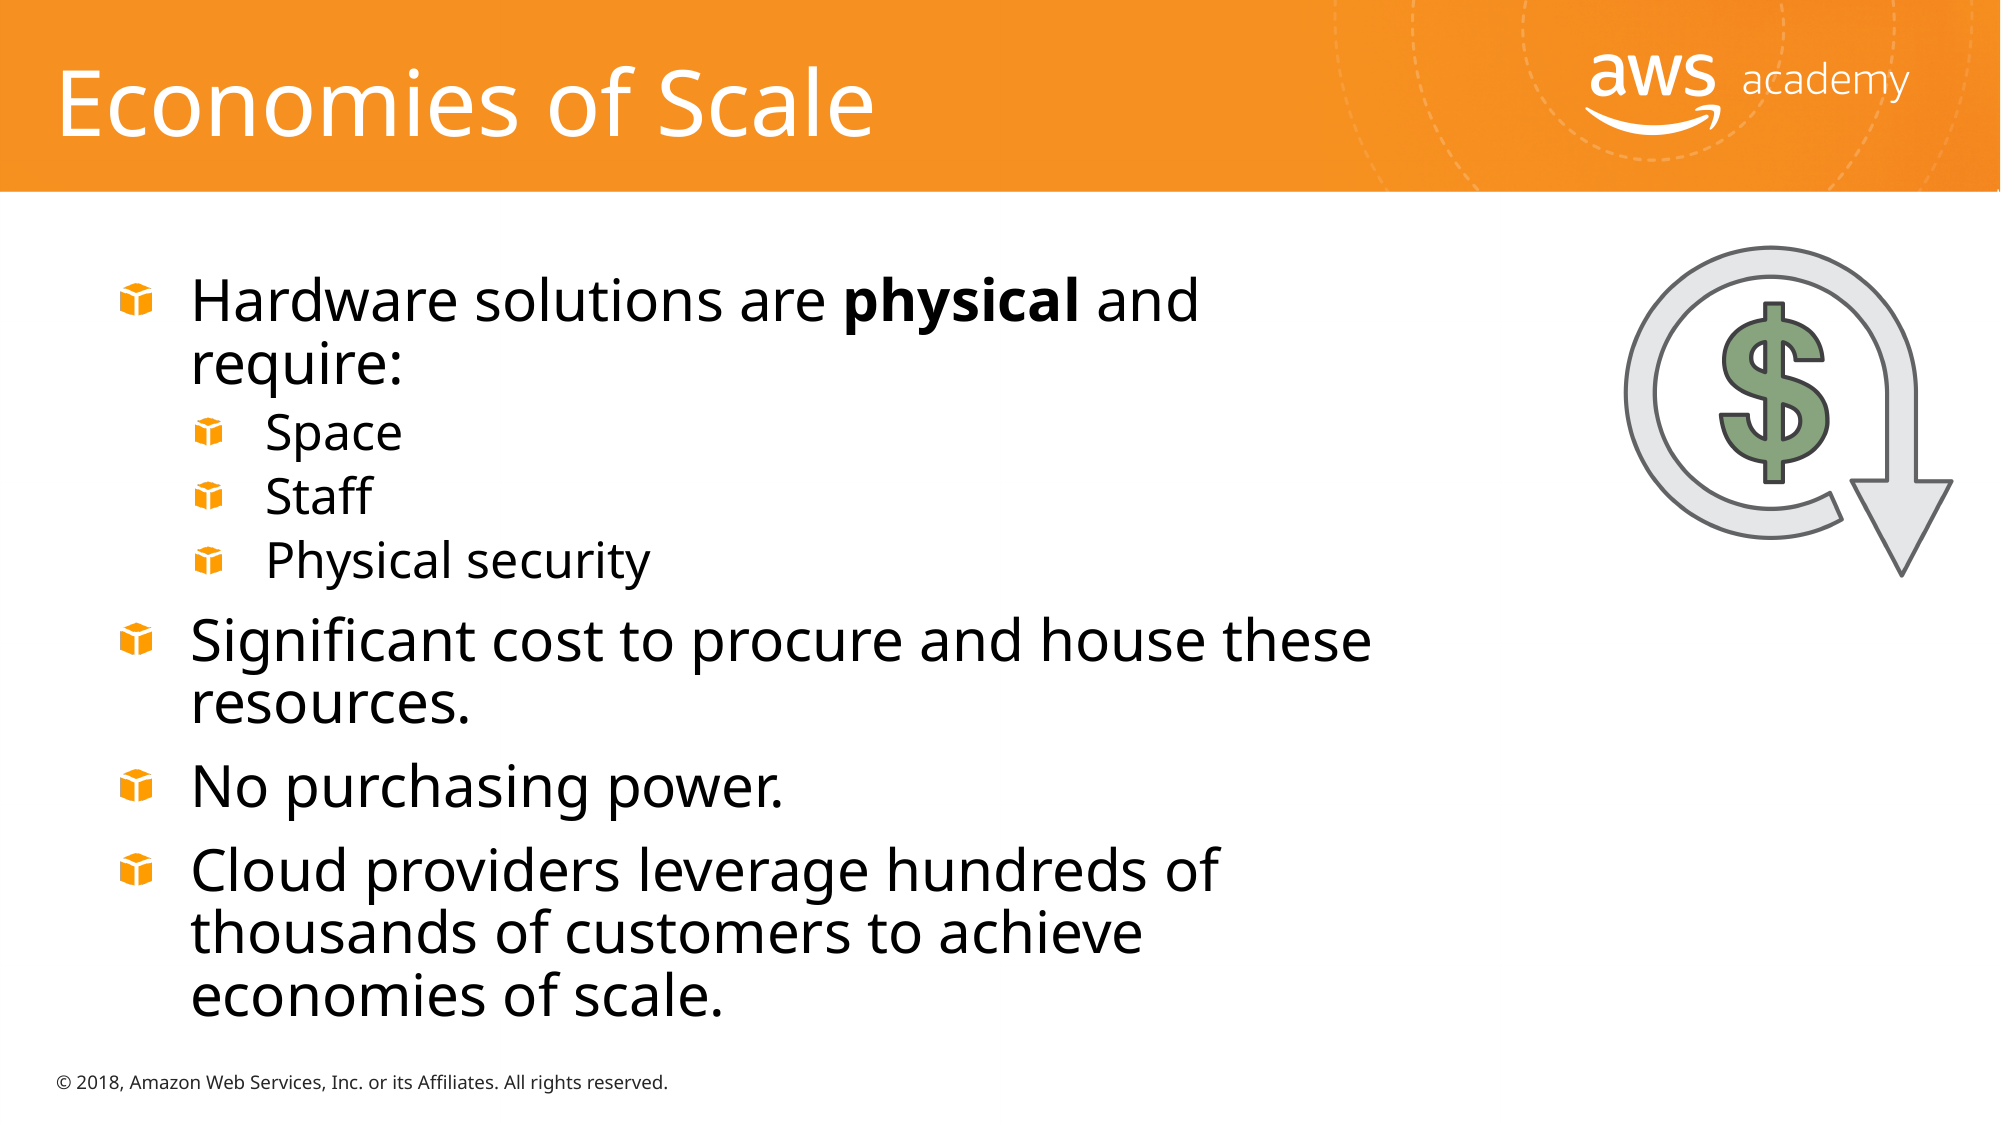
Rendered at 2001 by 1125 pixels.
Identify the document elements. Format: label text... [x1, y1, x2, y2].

title Economies of Scale [39, 43, 1569, 172]
picture [0, 0, 1997, 1125]
list Hardware solutions are physical and require: Space Staff Physical security Significant cost to procure and house these resources. No purchasing power. Cloud providers leverage hundreds of thousands of customers to achieve economies of scale. [100, 263, 1405, 1050]
